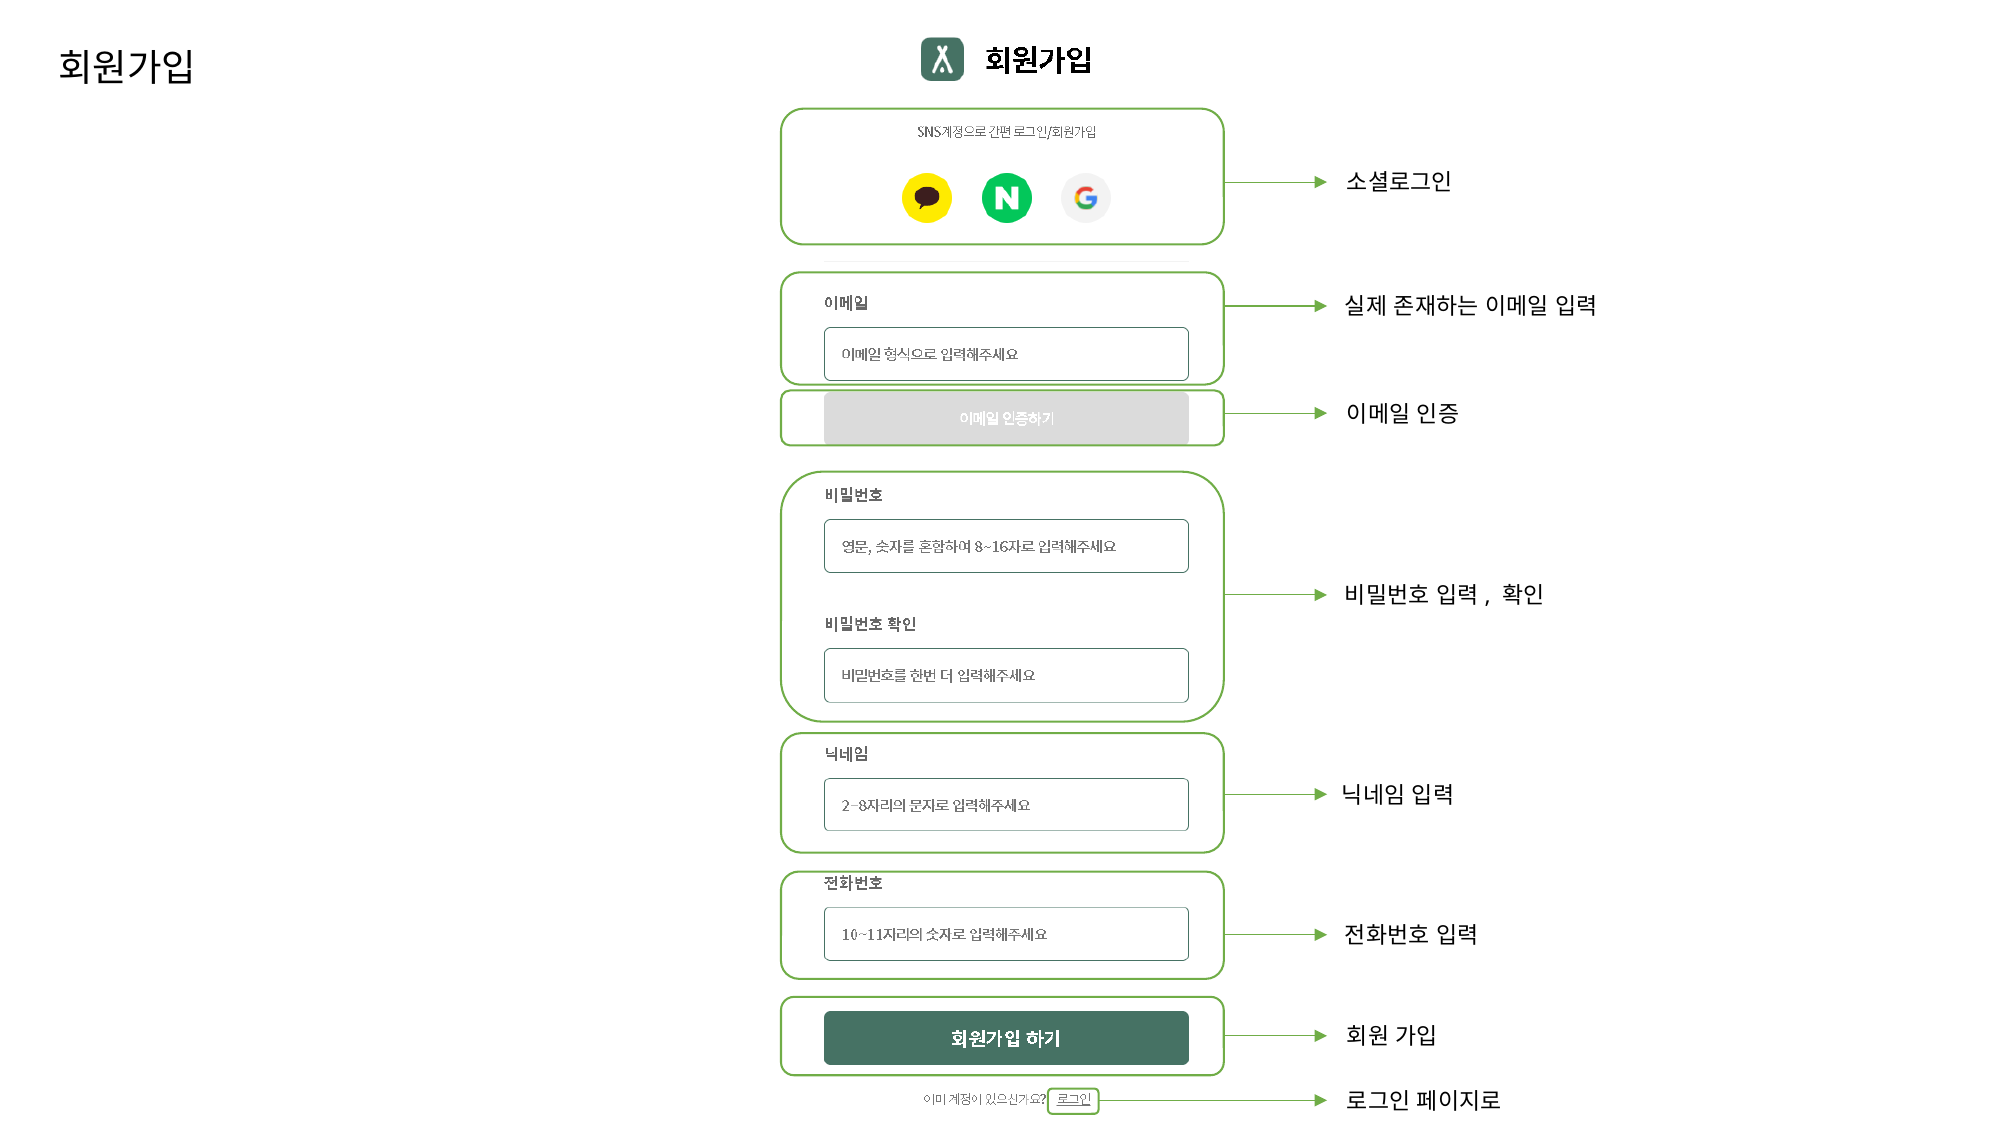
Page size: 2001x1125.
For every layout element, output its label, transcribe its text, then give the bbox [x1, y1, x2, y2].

text_box 소셜로그인 [1332, 160, 1853, 203]
text_box 비밀번호 입력, 확인 [1330, 573, 1852, 616]
text_box 전화번호 입력 [1330, 913, 1852, 956]
picture [672, 0, 1328, 1125]
text_box 로그인 페이지로 [1332, 1079, 1853, 1122]
text_box 회원가입 [43, 36, 212, 97]
text_box 실제 존재하는 이메일 입력 [1330, 284, 1852, 327]
text_box 회원 가입 [1332, 1014, 1853, 1057]
text_box 닉네임 입력 [1328, 772, 1849, 815]
text_box 이메일 인증 [1332, 391, 1853, 434]
